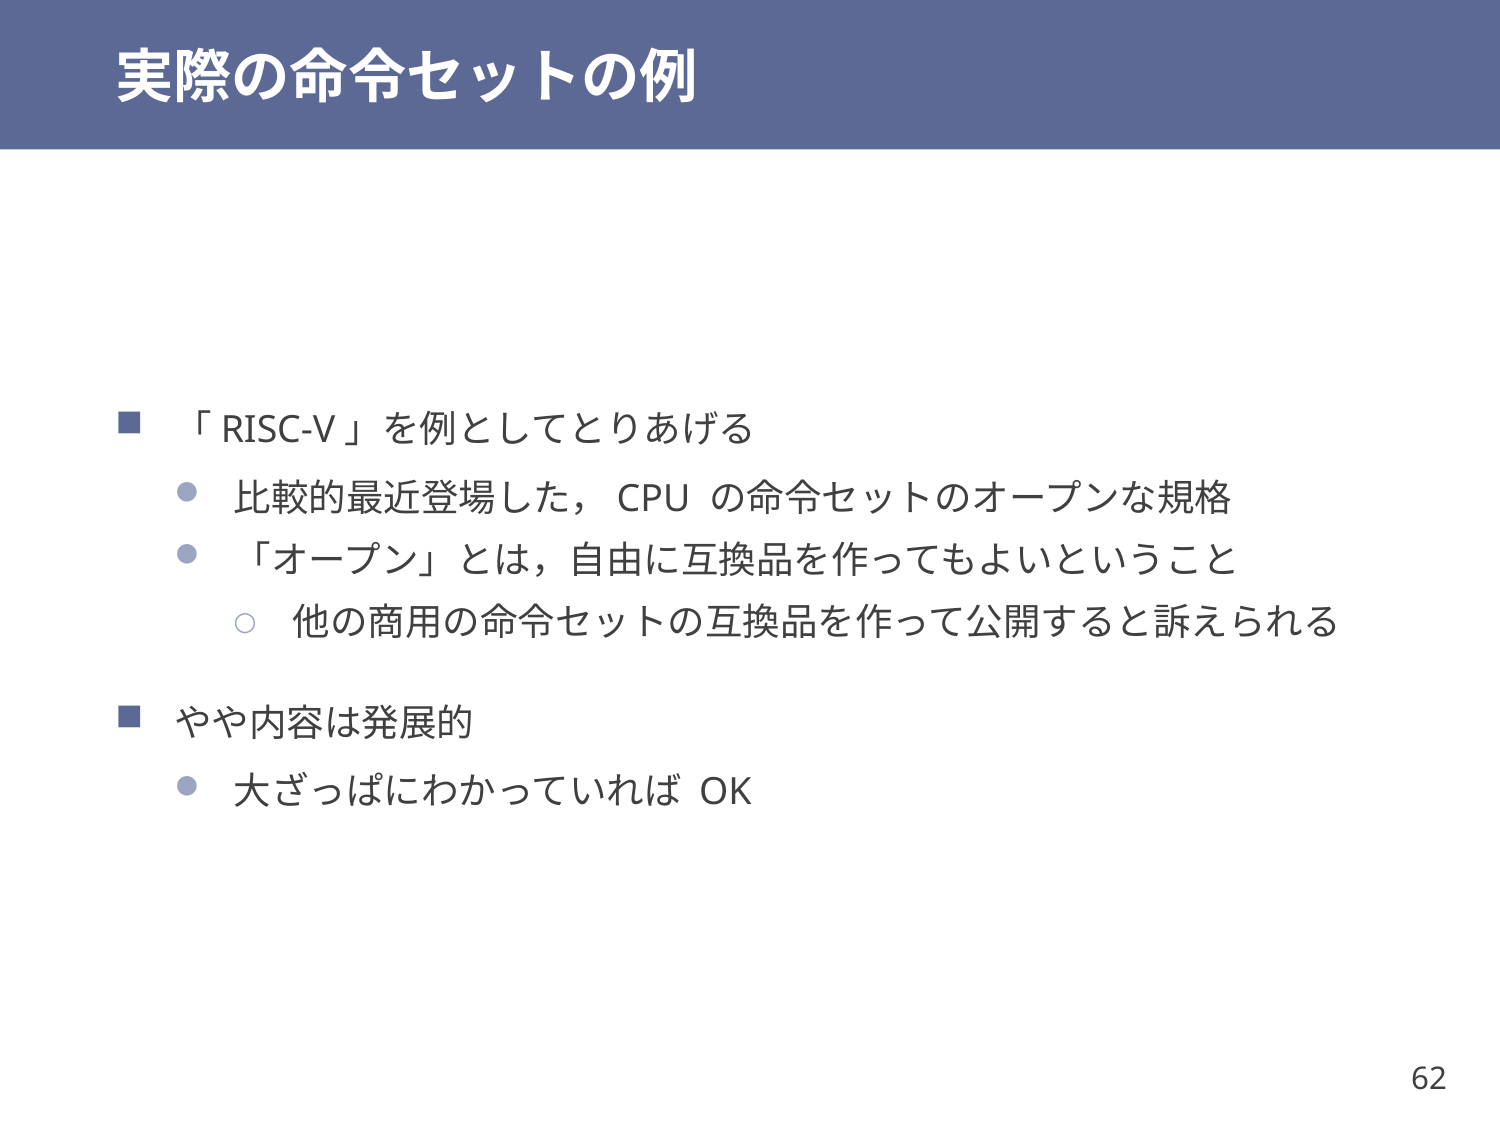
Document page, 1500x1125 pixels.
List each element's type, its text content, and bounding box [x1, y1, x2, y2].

list 「RISC-V」を例としてとりあげる 比較的最近登場した，CPU の命令セットのオープンな規格 「オープン」とは，自由に互換品を作ってもよいということ 他の商用の命令セットの互換品を作って公開すると訴えられる やや内容は発展的 大ざっぱにわかっていれば OK [100, 178, 1459, 1036]
title 実際の命令セットの例 [100, 0, 1500, 150]
